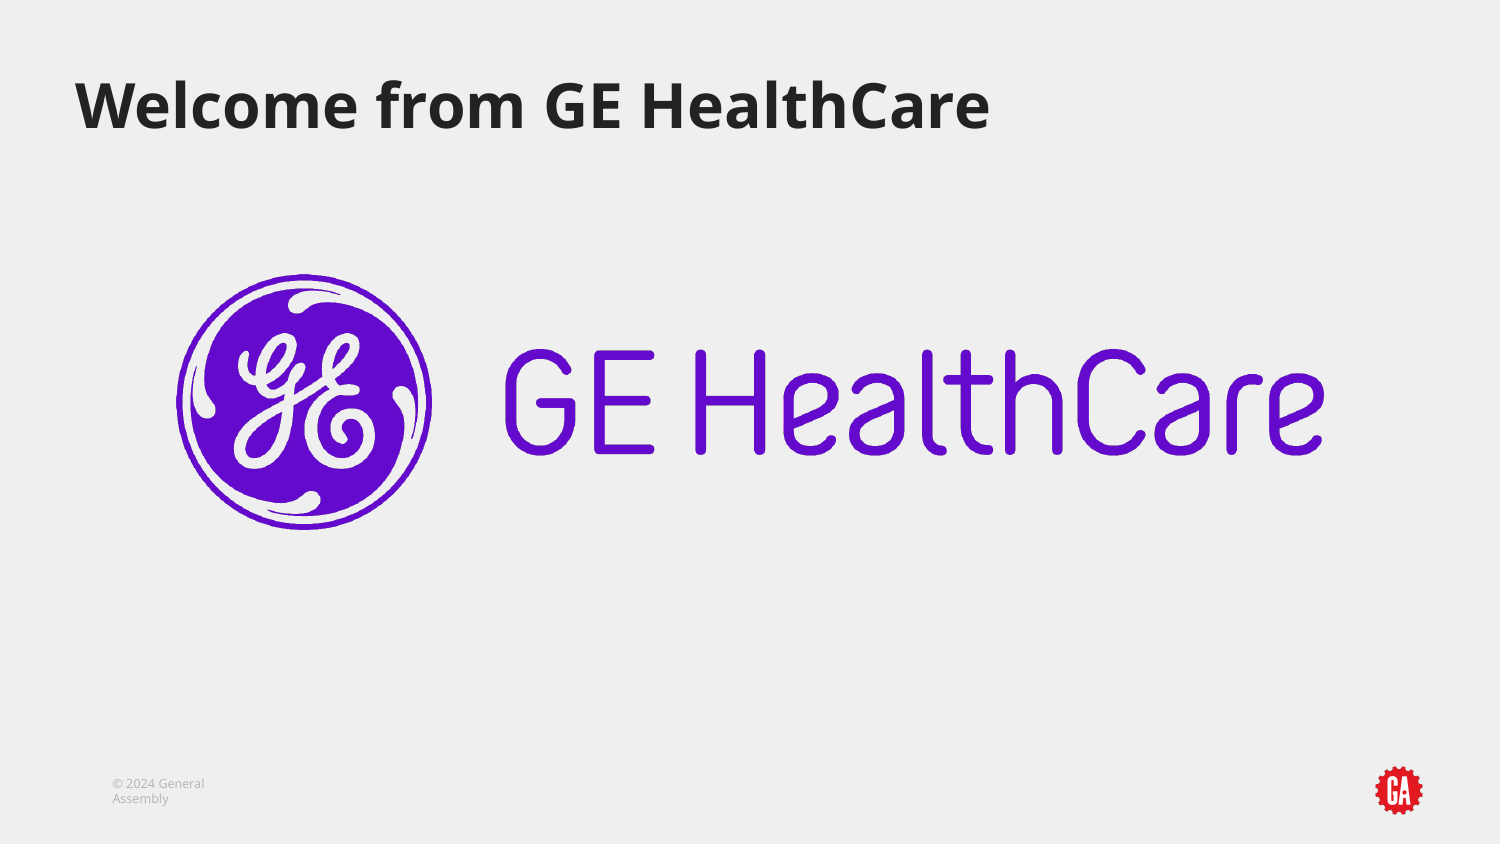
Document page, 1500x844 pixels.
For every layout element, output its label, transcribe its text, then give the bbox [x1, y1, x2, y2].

picture [176, 273, 1324, 530]
picture [1373, 764, 1425, 817]
title Welcome from GE HealthCare [75, 75, 1425, 150]
